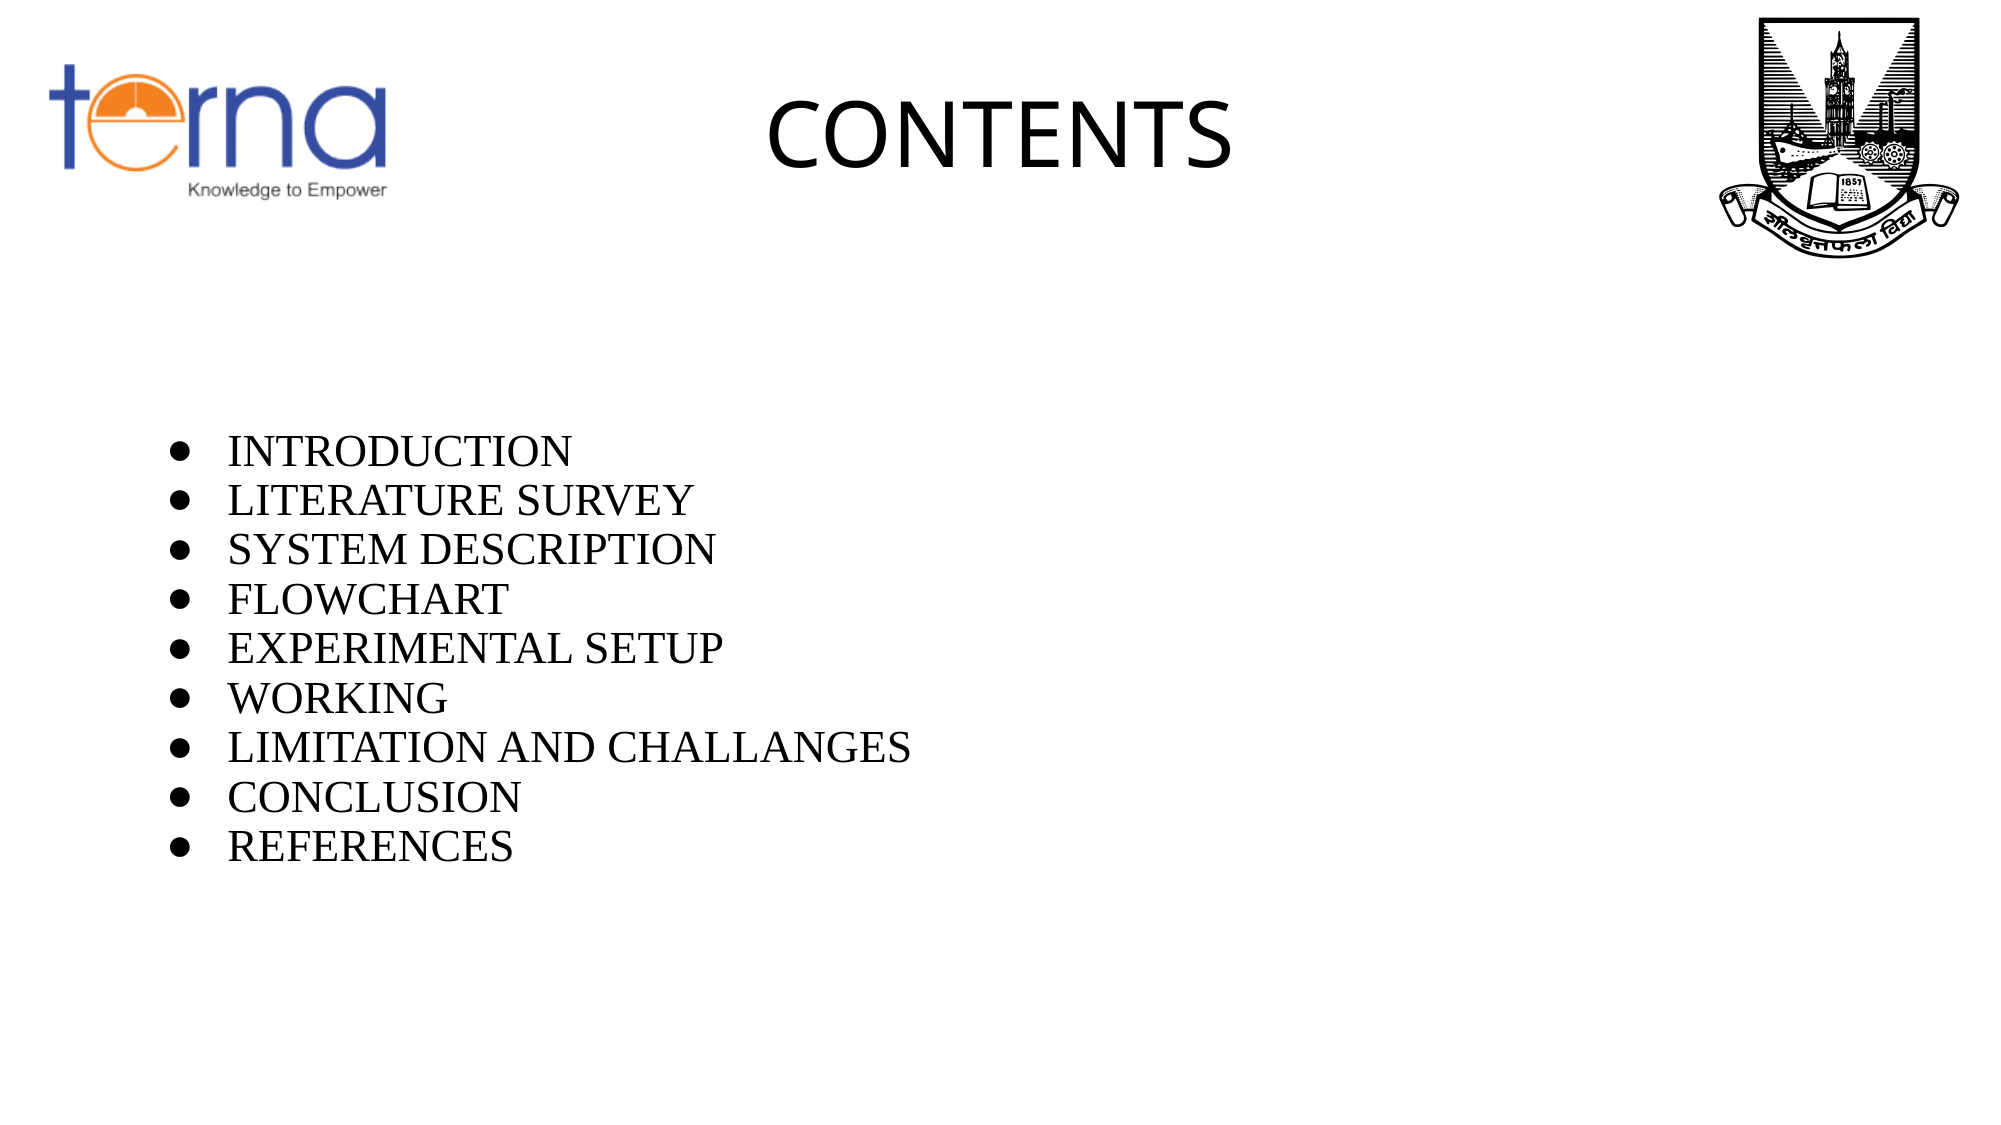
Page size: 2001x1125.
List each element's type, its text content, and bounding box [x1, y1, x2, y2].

picture [1717, 15, 1961, 261]
title CONTENTS [137, 29, 1717, 247]
picture [48, 64, 389, 202]
list INTRODUCTION LITERATURE SURVEY SYSTEM DESCRIPTION FLOWCHART EXPERIMENTAL SETUP WORKING LIMITATION AND CHALLANGES CONCLUSION REFERENCES [137, 419, 1863, 900]
